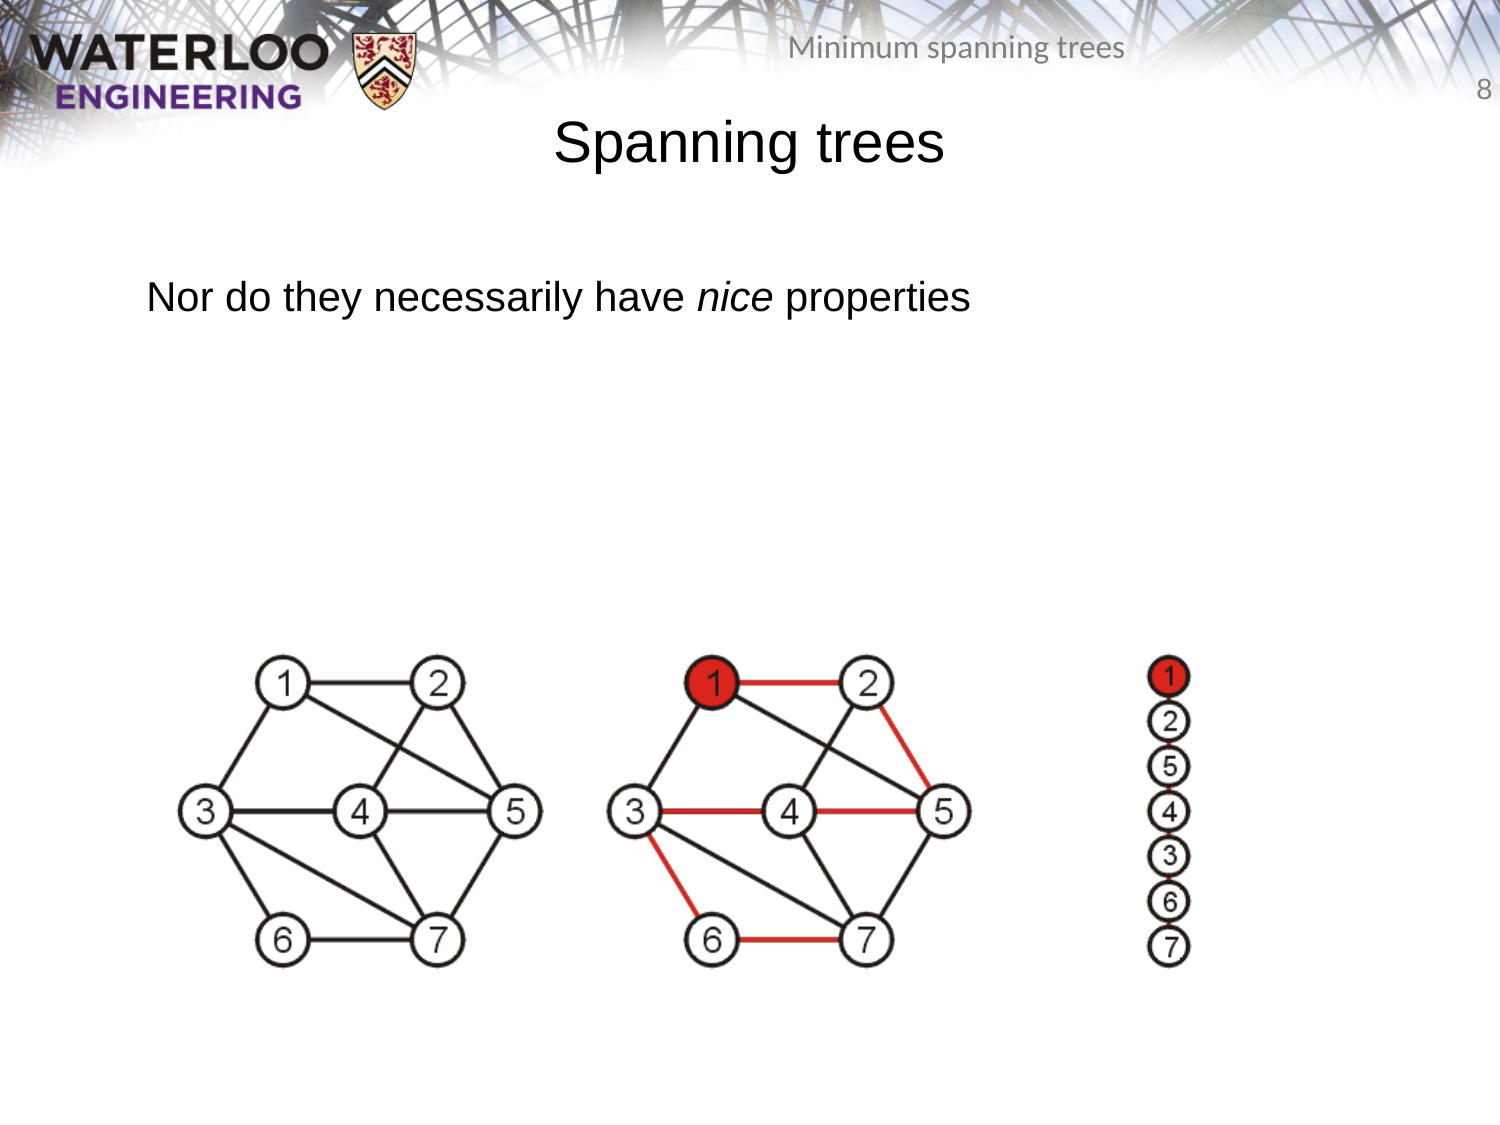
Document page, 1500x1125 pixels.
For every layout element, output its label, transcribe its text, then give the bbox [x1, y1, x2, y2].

list Nor do they necessarily have nice properties [74, 262, 1426, 1006]
title Spanning trees [74, 44, 1426, 233]
picture [0, 0, 1500, 1125]
